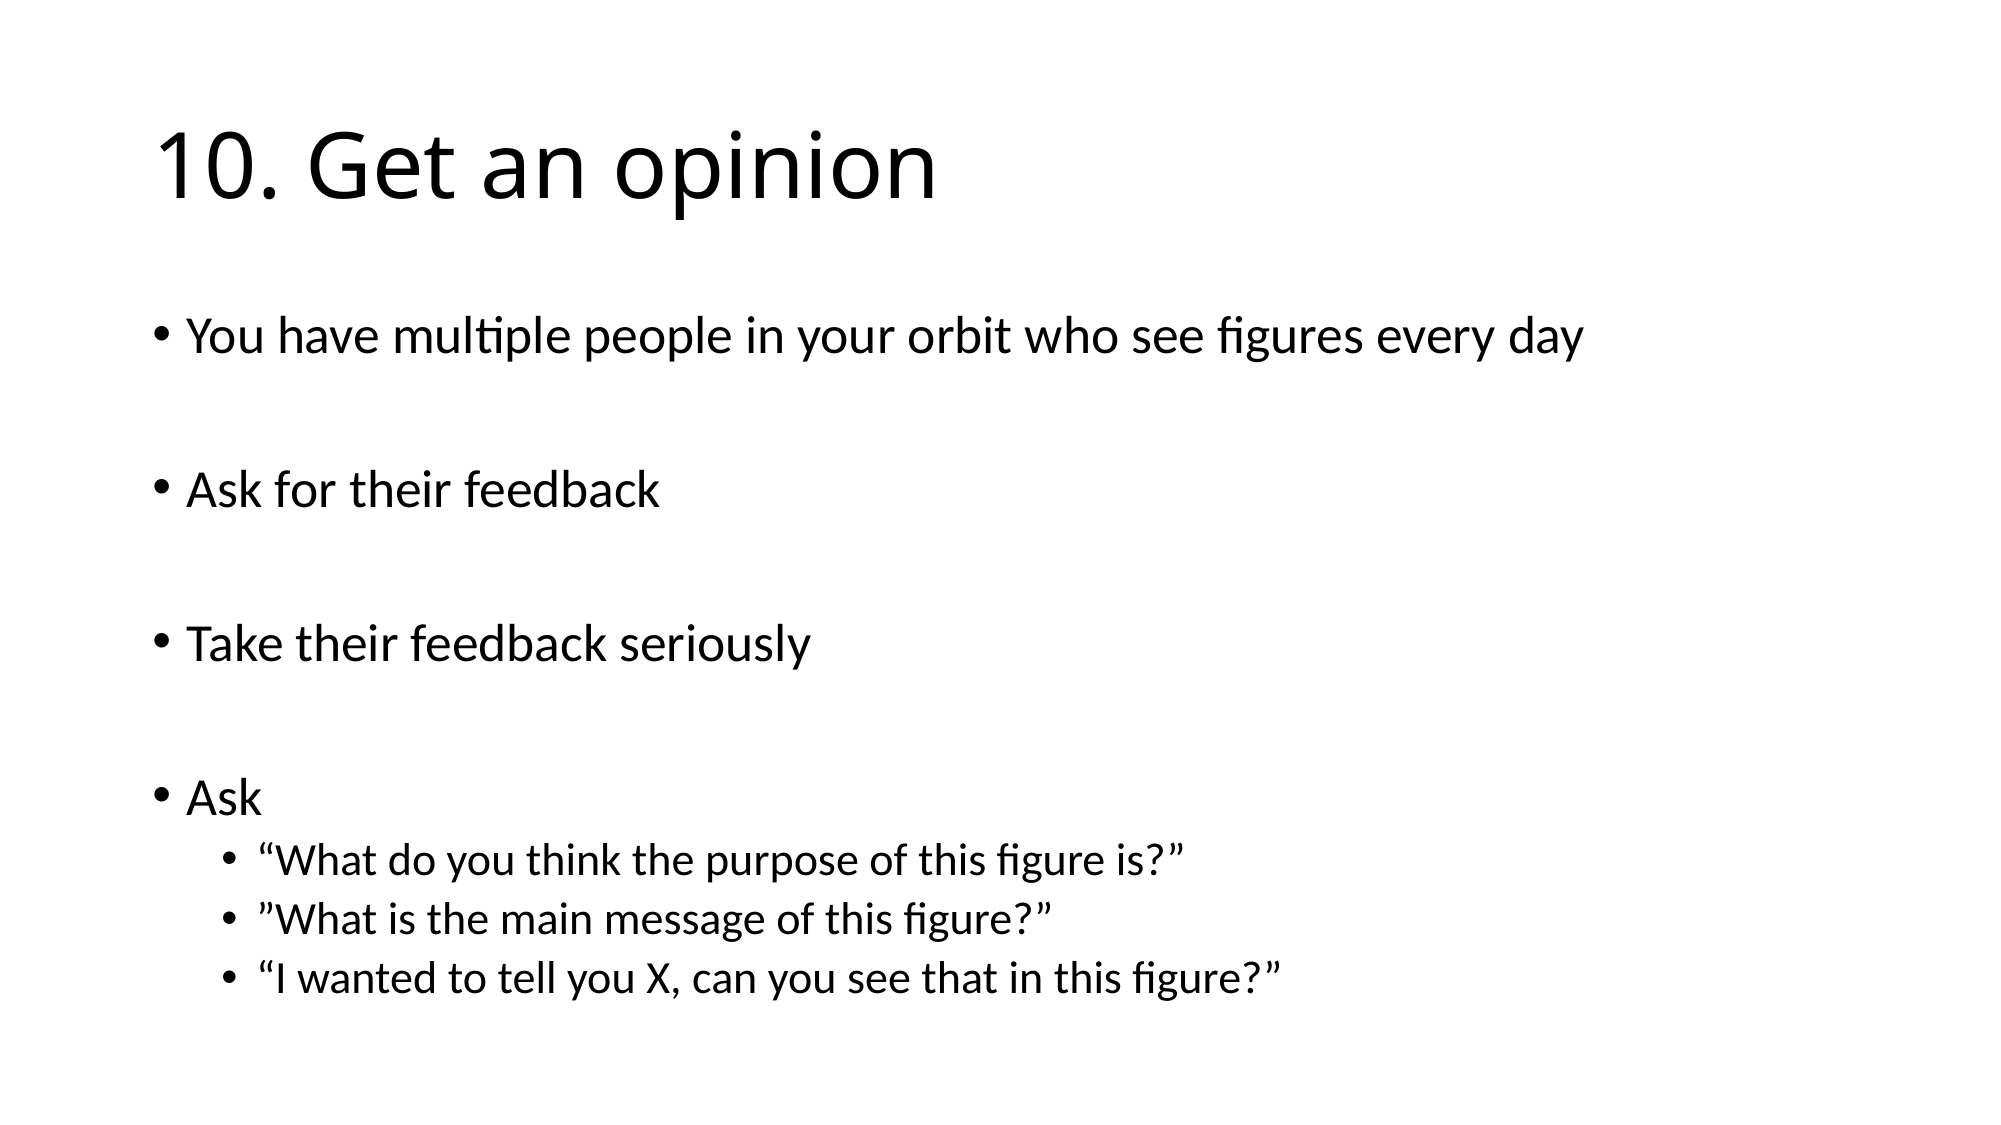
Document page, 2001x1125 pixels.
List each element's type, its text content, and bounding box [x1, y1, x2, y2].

title 10. Get an opinion [137, 59, 1863, 278]
list You have multiple people in your orbit who see figures every day Ask for their feedback Take their feedback seriously Ask “What do you think the purpose of this figure is?” ”What is the main message of this figure?” “I wanted to tell you X, can you see that in this figure?” [137, 299, 1863, 1014]
